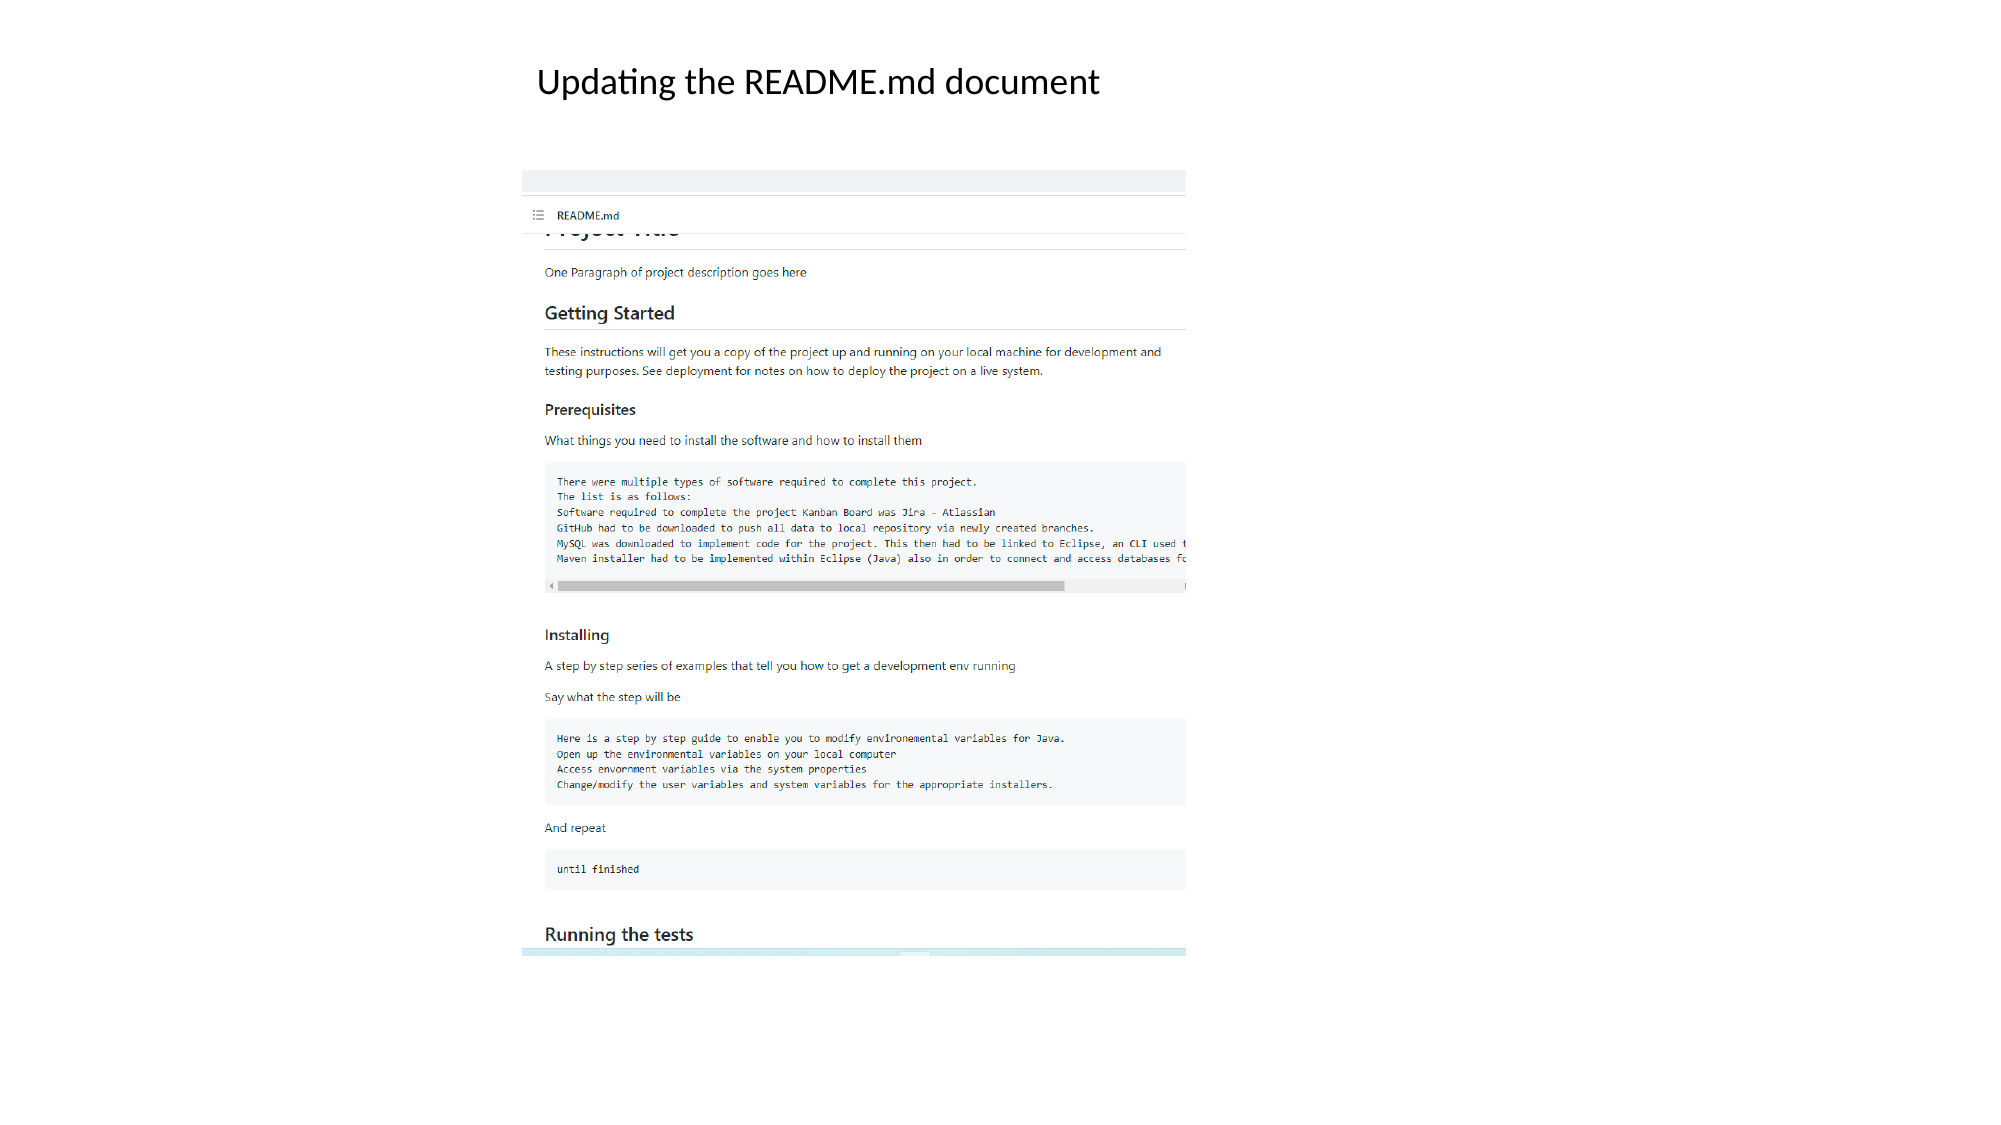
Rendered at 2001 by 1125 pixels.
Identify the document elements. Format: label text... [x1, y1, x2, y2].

text_box Updating the README.md document [522, 49, 1130, 110]
picture [522, 168, 1186, 956]
